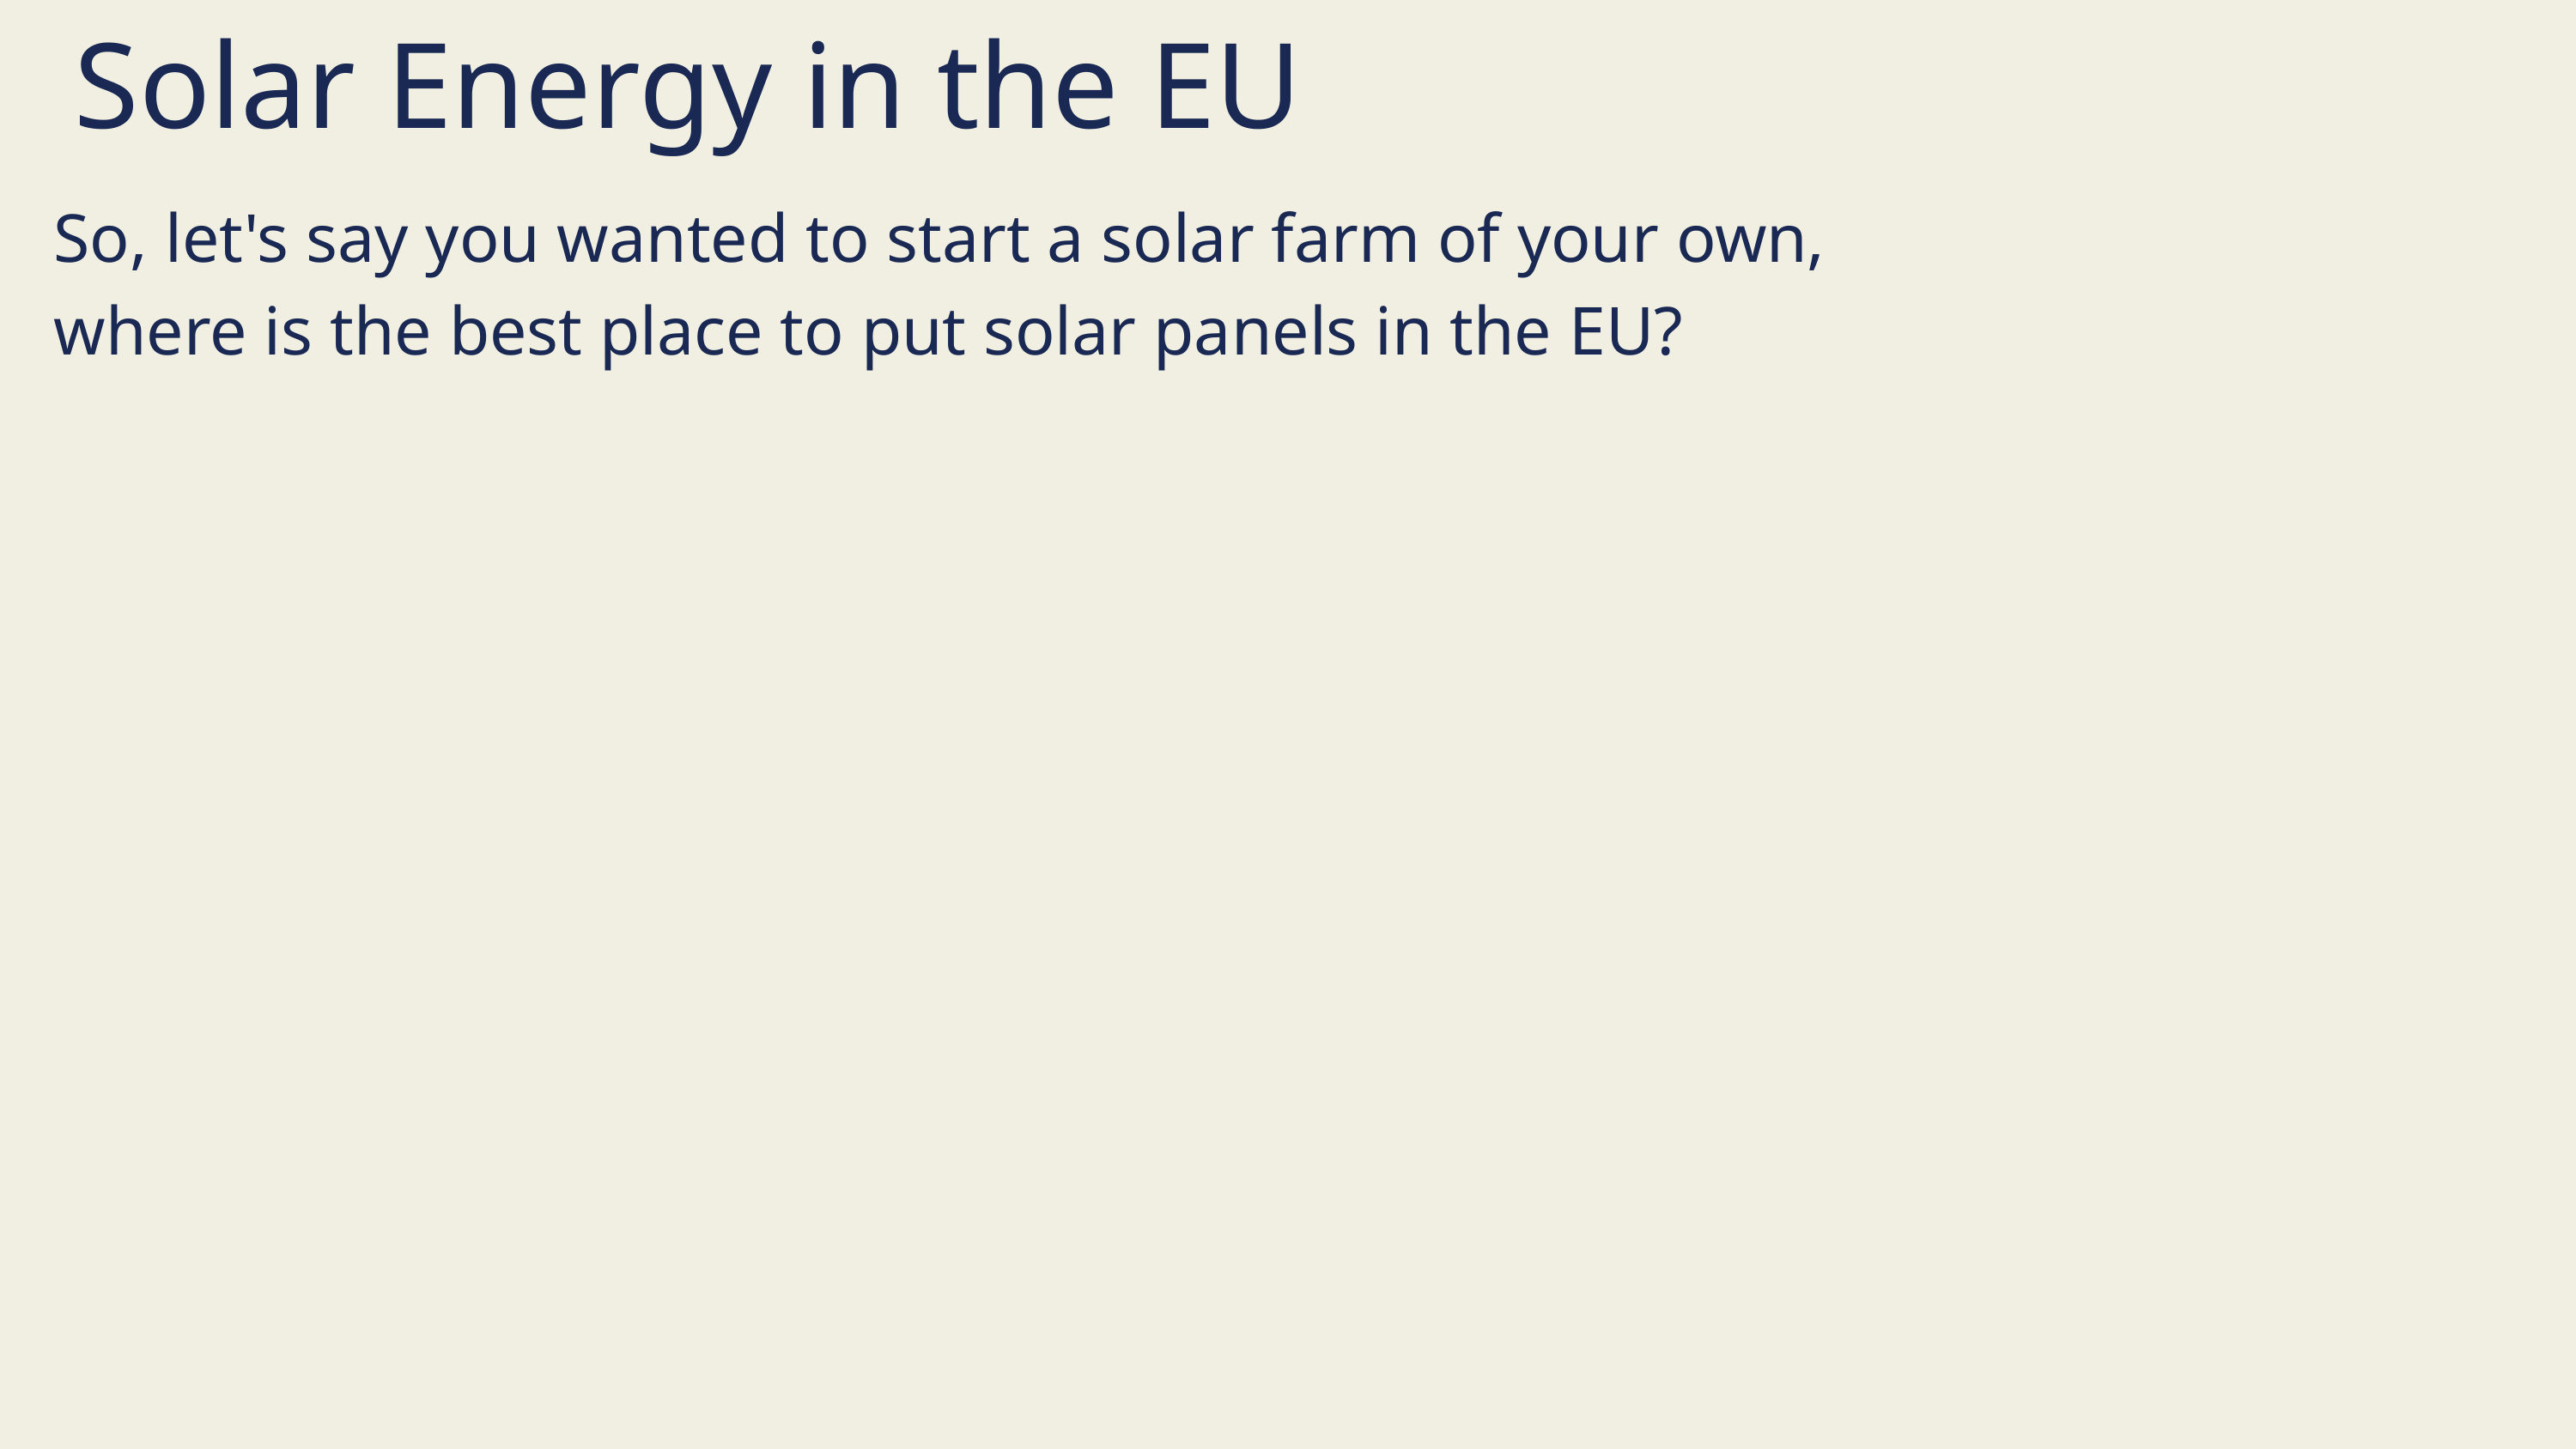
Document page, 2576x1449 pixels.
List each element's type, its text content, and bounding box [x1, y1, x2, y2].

text_box Solar Energy in the EU [0, 0, 1740, 153]
text_box So, let's say you wanted to start a solar farm of your own, where is the best place to put solar panels in the EU? [54, 183, 2196, 369]
